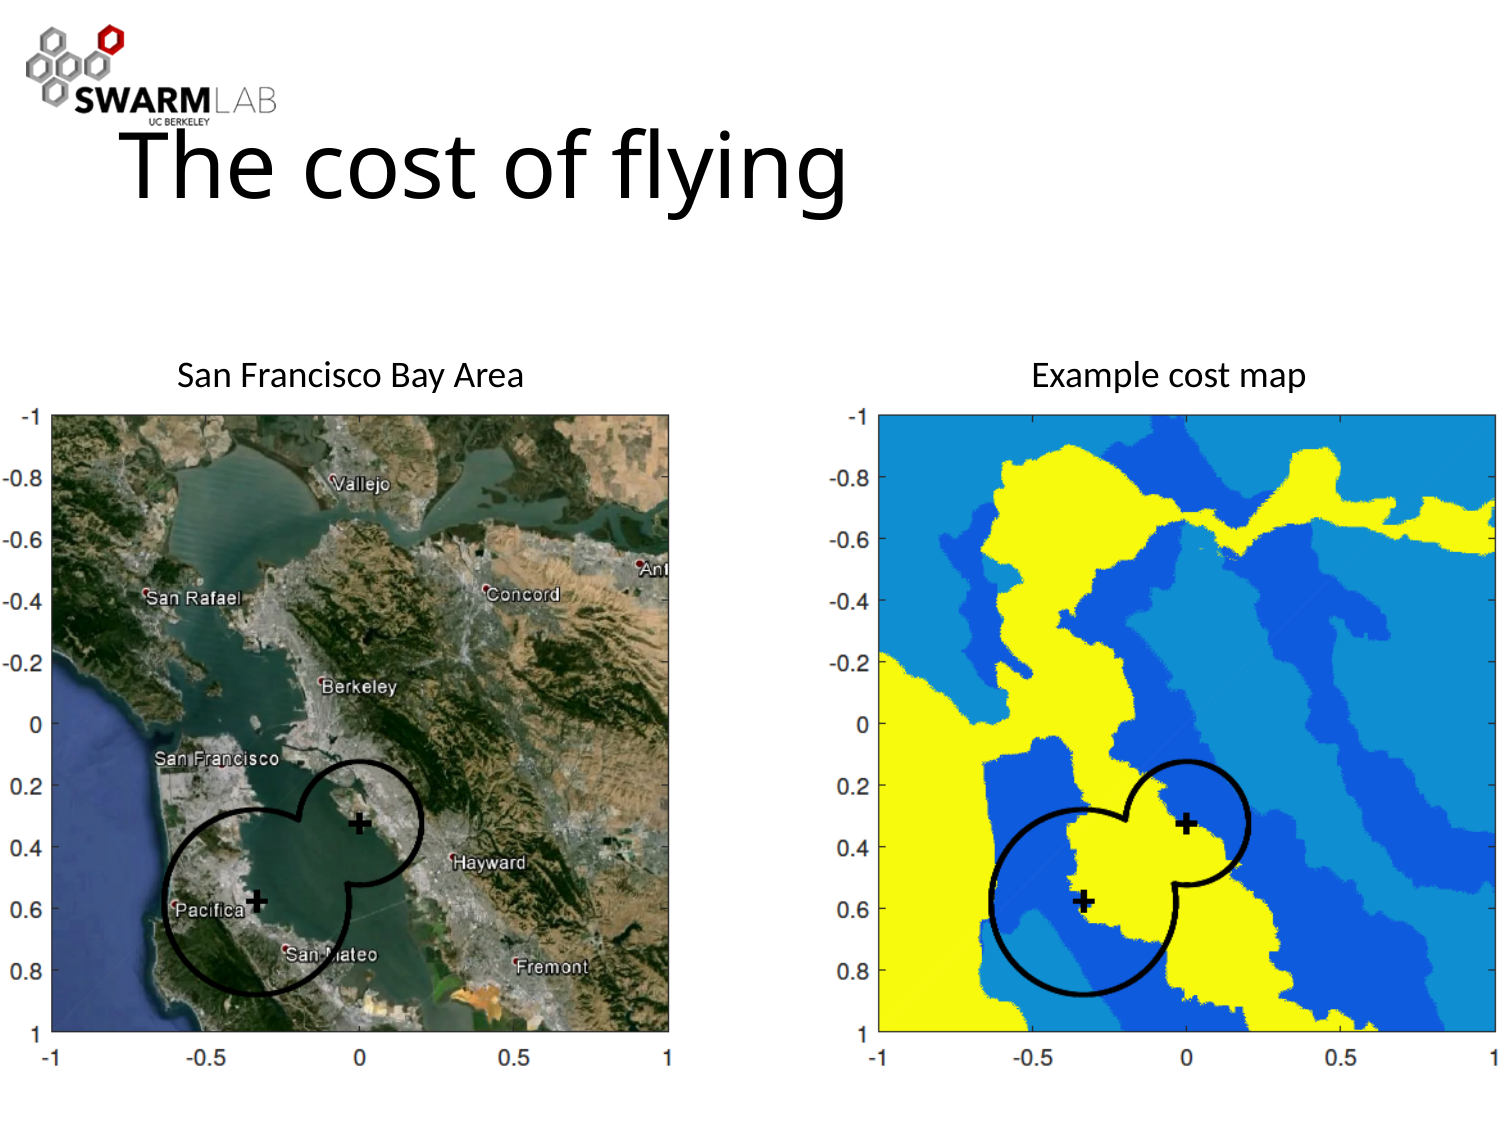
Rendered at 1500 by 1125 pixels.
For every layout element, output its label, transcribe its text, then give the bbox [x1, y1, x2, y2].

picture [0, 403, 1500, 1071]
picture [26, 24, 277, 127]
text_box San Francisco Bay Area [162, 343, 540, 403]
title The cost of flying [103, 59, 1397, 278]
text_box Example cost map [1016, 343, 1322, 403]
